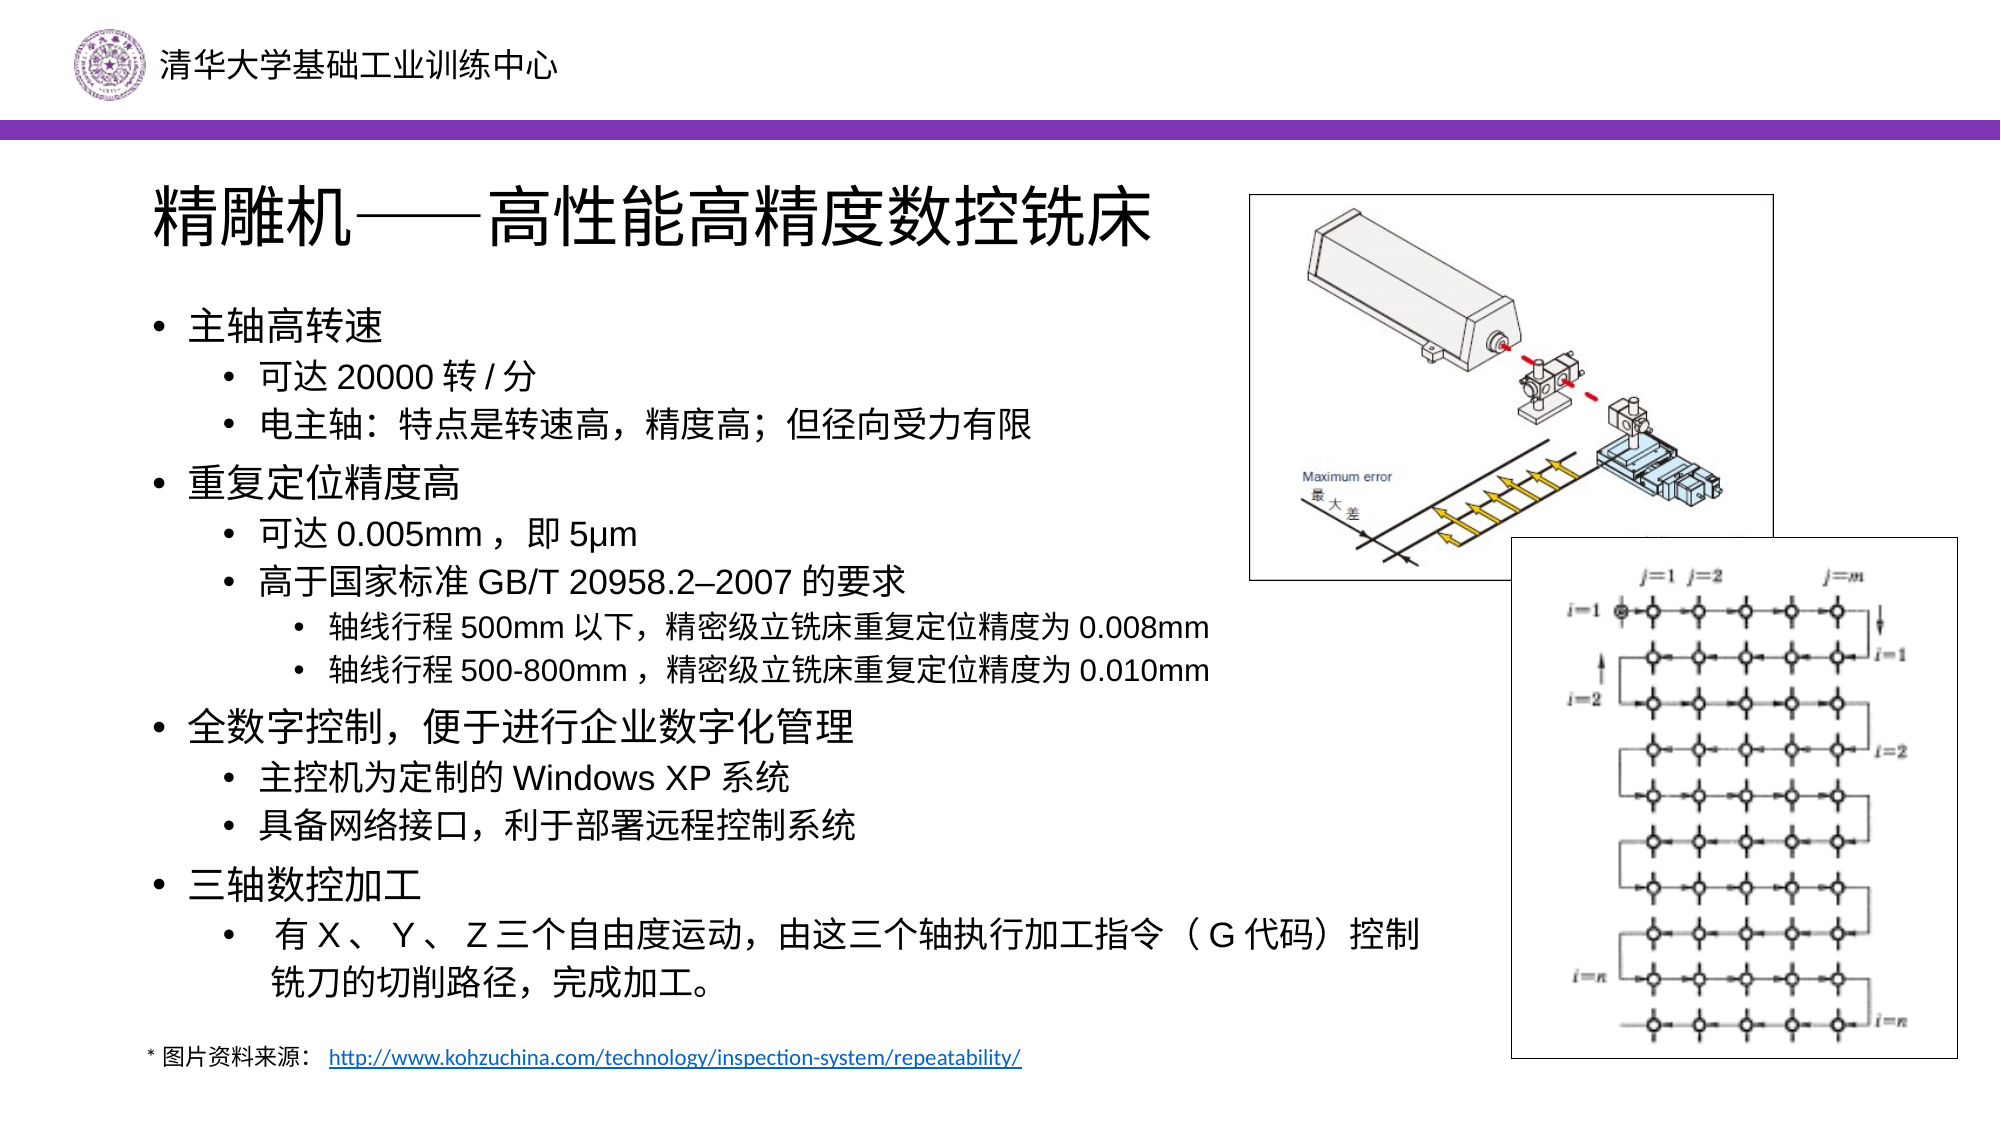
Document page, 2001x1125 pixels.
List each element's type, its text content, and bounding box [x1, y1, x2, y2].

title 精雕机——高性能高精度数控铣床 [137, 139, 1863, 299]
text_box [1249, 194, 1958, 1059]
picture [74, 29, 146, 101]
list 主轴高转速 可达20000转/分 电主轴：特点是转速高，精度高；但径向受力有限 重复定位精度高 可达0.005mm，即5μm 高于国家标准GB/T 20958.2–2007的要求 轴线行程500mm以下，精密级立铣床重复定位精度为0.008mm 轴线行程500-800mm，精密级立铣床重复定位精度为0.010mm 全数字控制，便于进行企业数字化管理 主控机为定制的Windows XP系统 具备网络接口，利于部署远程控制系统 三轴数控加工 有X、Y、Z三个自由度运动，由这三个轴执行加工指令（G代码）控制 铣刀的切削路径，完成加工。 [137, 299, 1249, 1014]
text_box *图片资料来源：http://www.kohzuchina.com/technology/inspection-system/repeatability/ [130, 1035, 1055, 1078]
